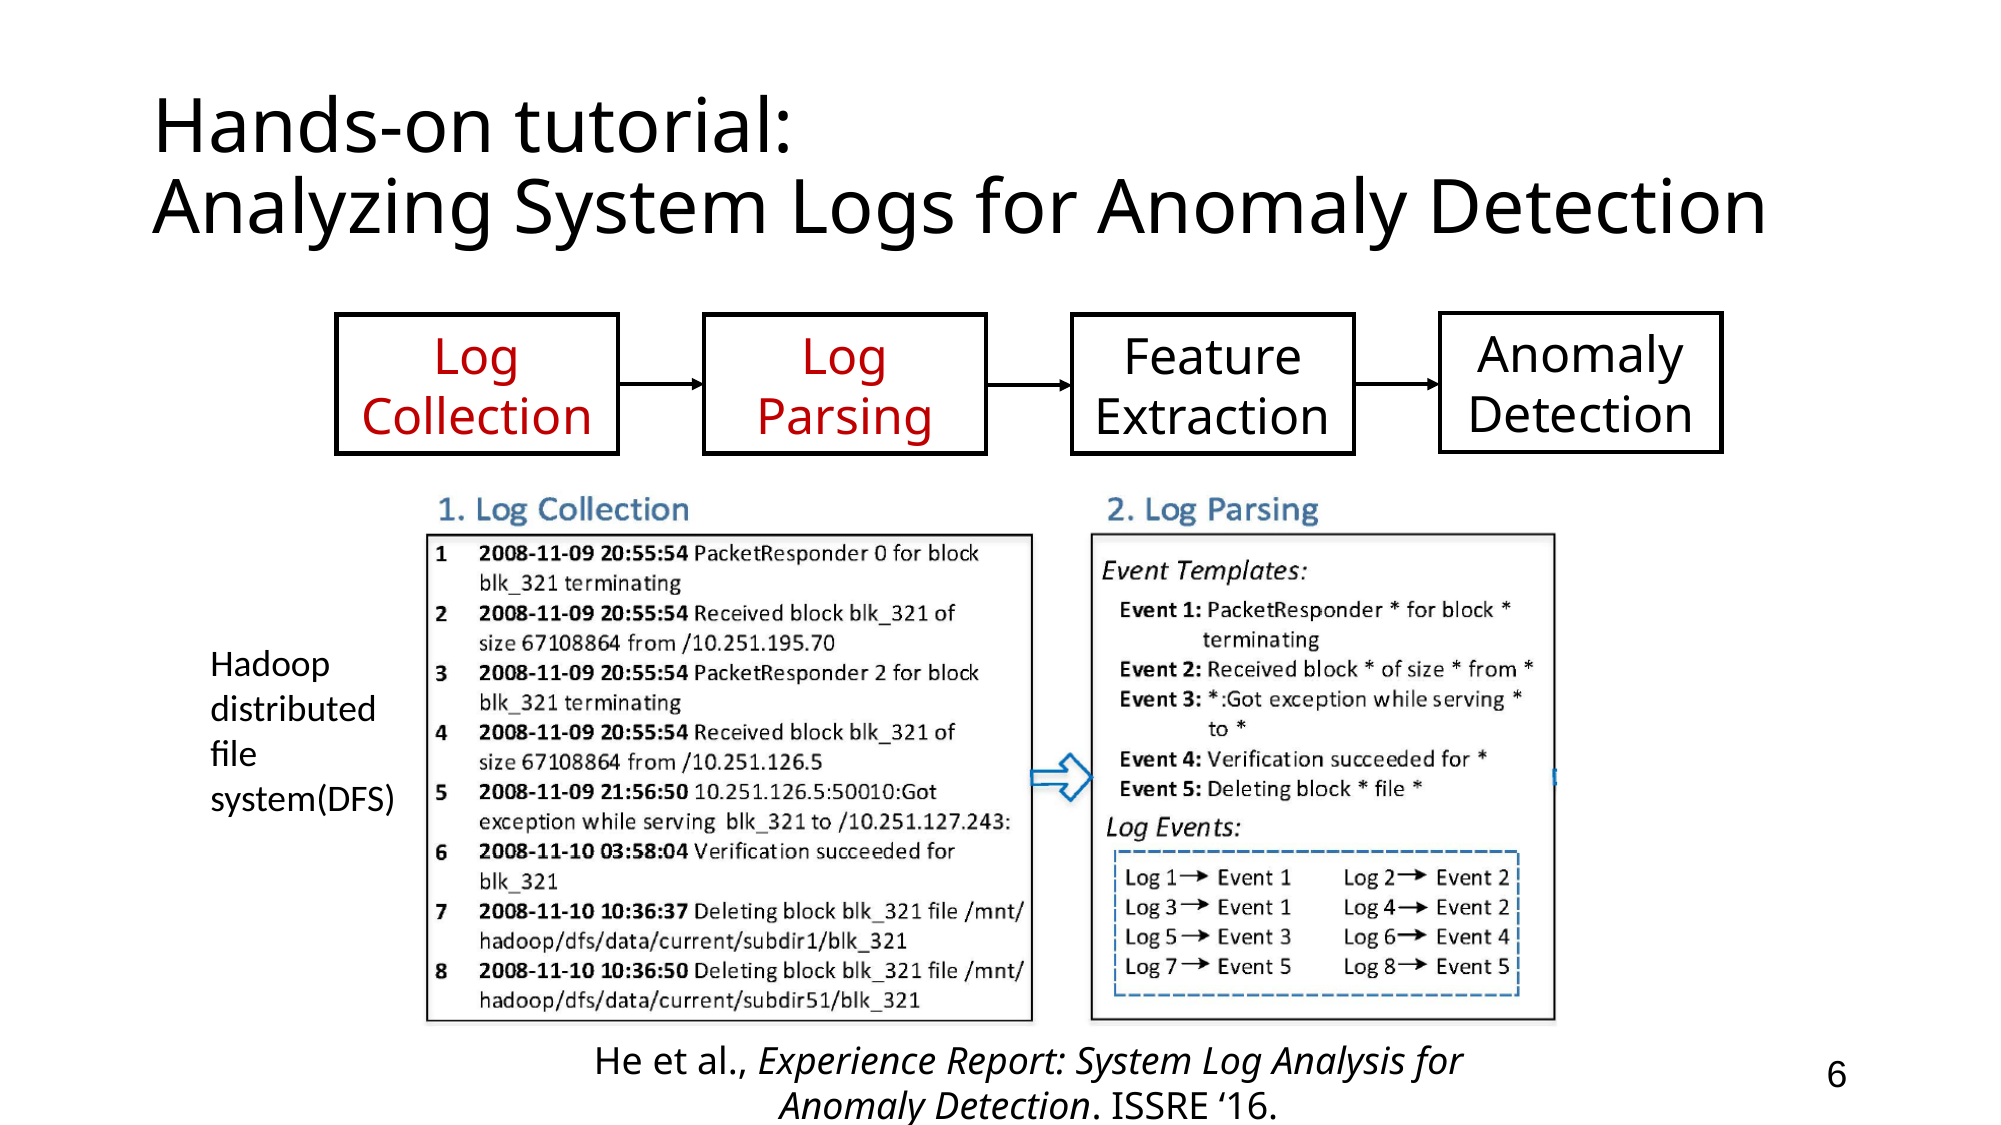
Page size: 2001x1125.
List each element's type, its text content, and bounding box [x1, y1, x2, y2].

text_box Hadoop distributed file system(DFS) [195, 631, 414, 827]
slide_number 6 [1482, 1042, 1863, 1103]
picture [414, 490, 1558, 1030]
title Hands-on tutorial: Analyzing System Logs for Anomaly Detection [137, 59, 1863, 278]
text_box Anomaly Detection [1439, 312, 1723, 453]
text_box Log Collection [335, 314, 619, 455]
text_box He et al., Experience Report: System Log Analysis for Anomaly Detection. ISSRE ‘16. [577, 1030, 1482, 1125]
text_box Log Parsing [703, 314, 987, 455]
text_box Feature Extraction [1071, 314, 1355, 455]
